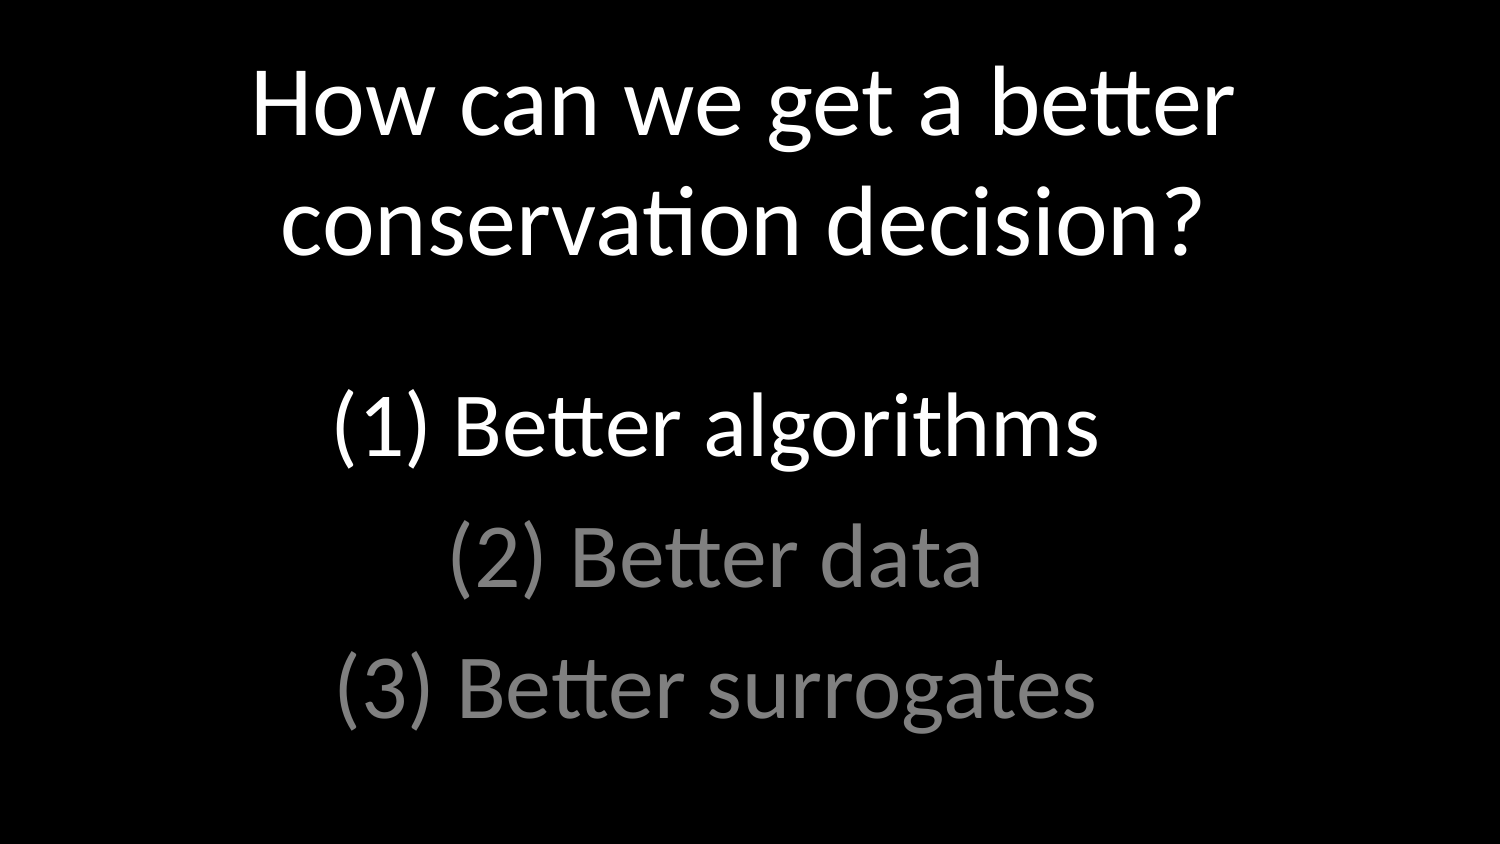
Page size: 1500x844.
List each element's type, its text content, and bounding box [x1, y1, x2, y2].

text_box (2) Better data [431, 488, 1001, 614]
text_box How can we get a better conservation decision? [0, 0, 1500, 312]
text_box (1) Better algorithms [315, 357, 1117, 482]
text_box (3) Better surrogates [318, 619, 1114, 745]
